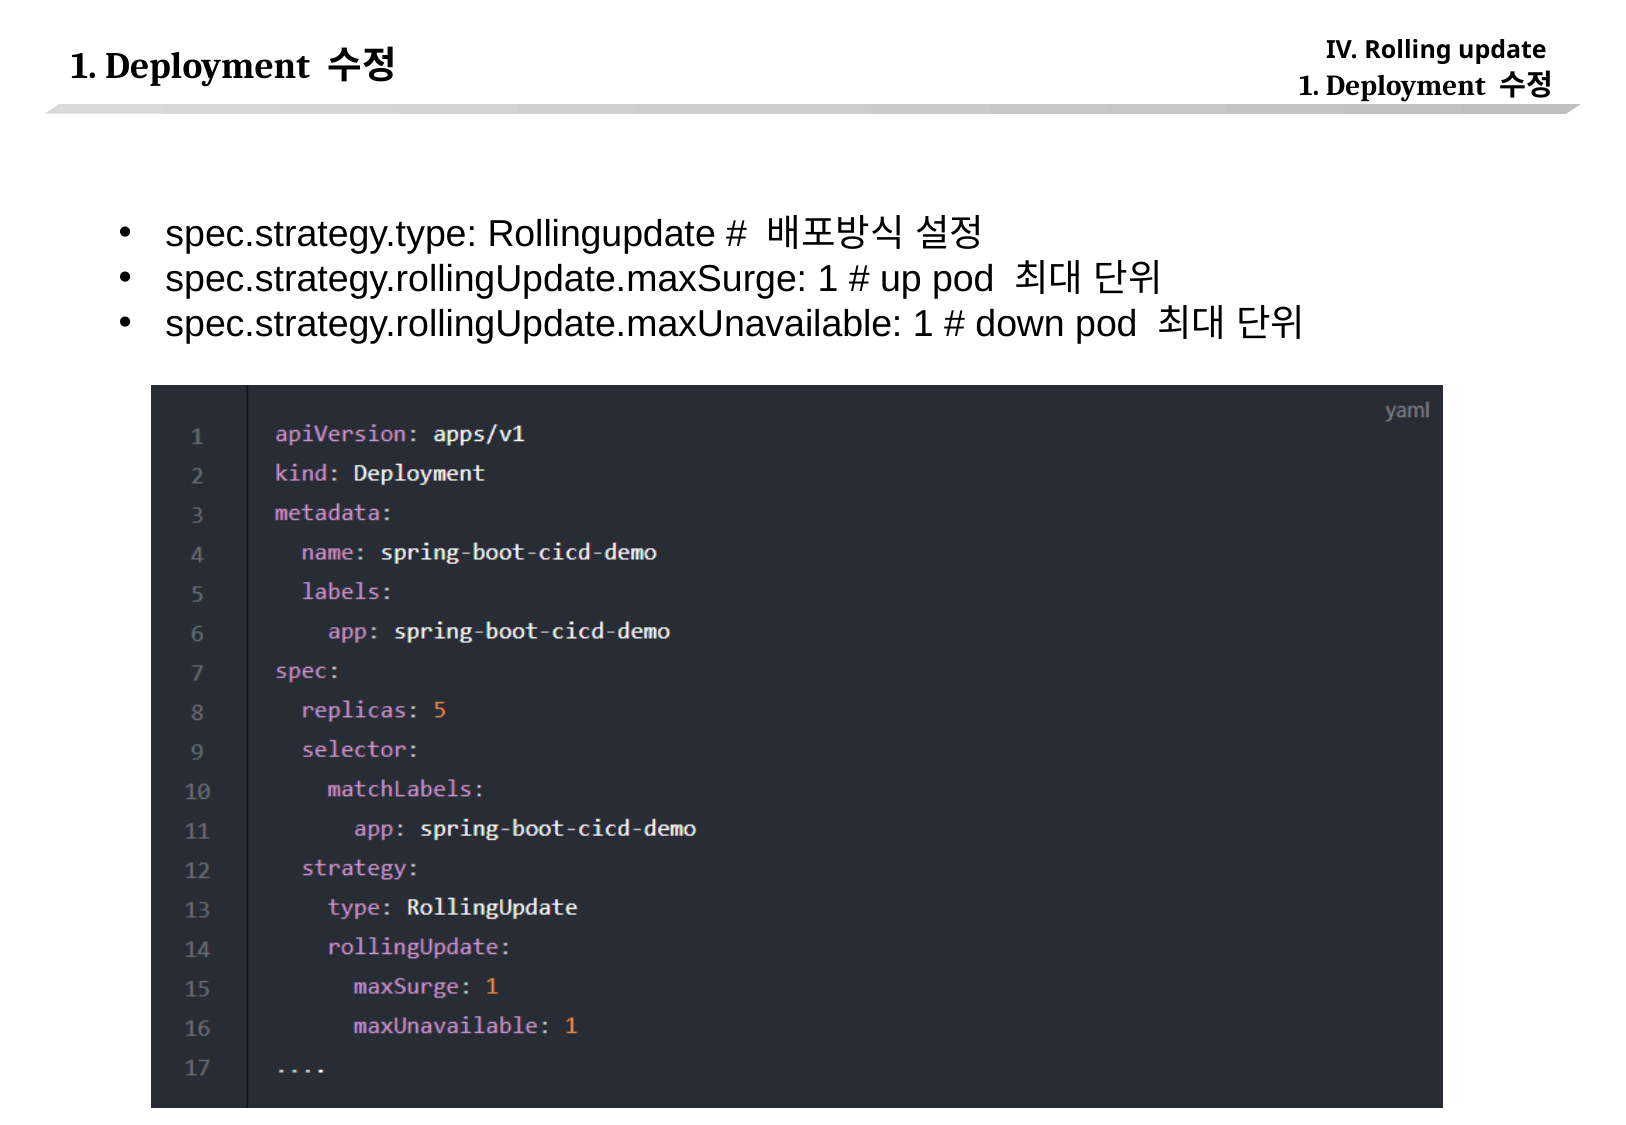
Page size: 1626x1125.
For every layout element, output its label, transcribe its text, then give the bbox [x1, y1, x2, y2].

list 1. Deployment 수정 [942, 64, 1569, 104]
text_box spec.strategy.type: Rollingupdate # 배포방식 설정 spec.strategy.rollingUpdate.maxSurge: 1 # up pod 최대 단위 spec.strategy.rollingUpdate.maxUnavailable: 1 # down pod 최대 단위 [103, 201, 1614, 397]
title 1. Deployment 수정 [56, 32, 441, 94]
list IV. Rolling update [942, 32, 1569, 64]
picture [150, 385, 1443, 1108]
